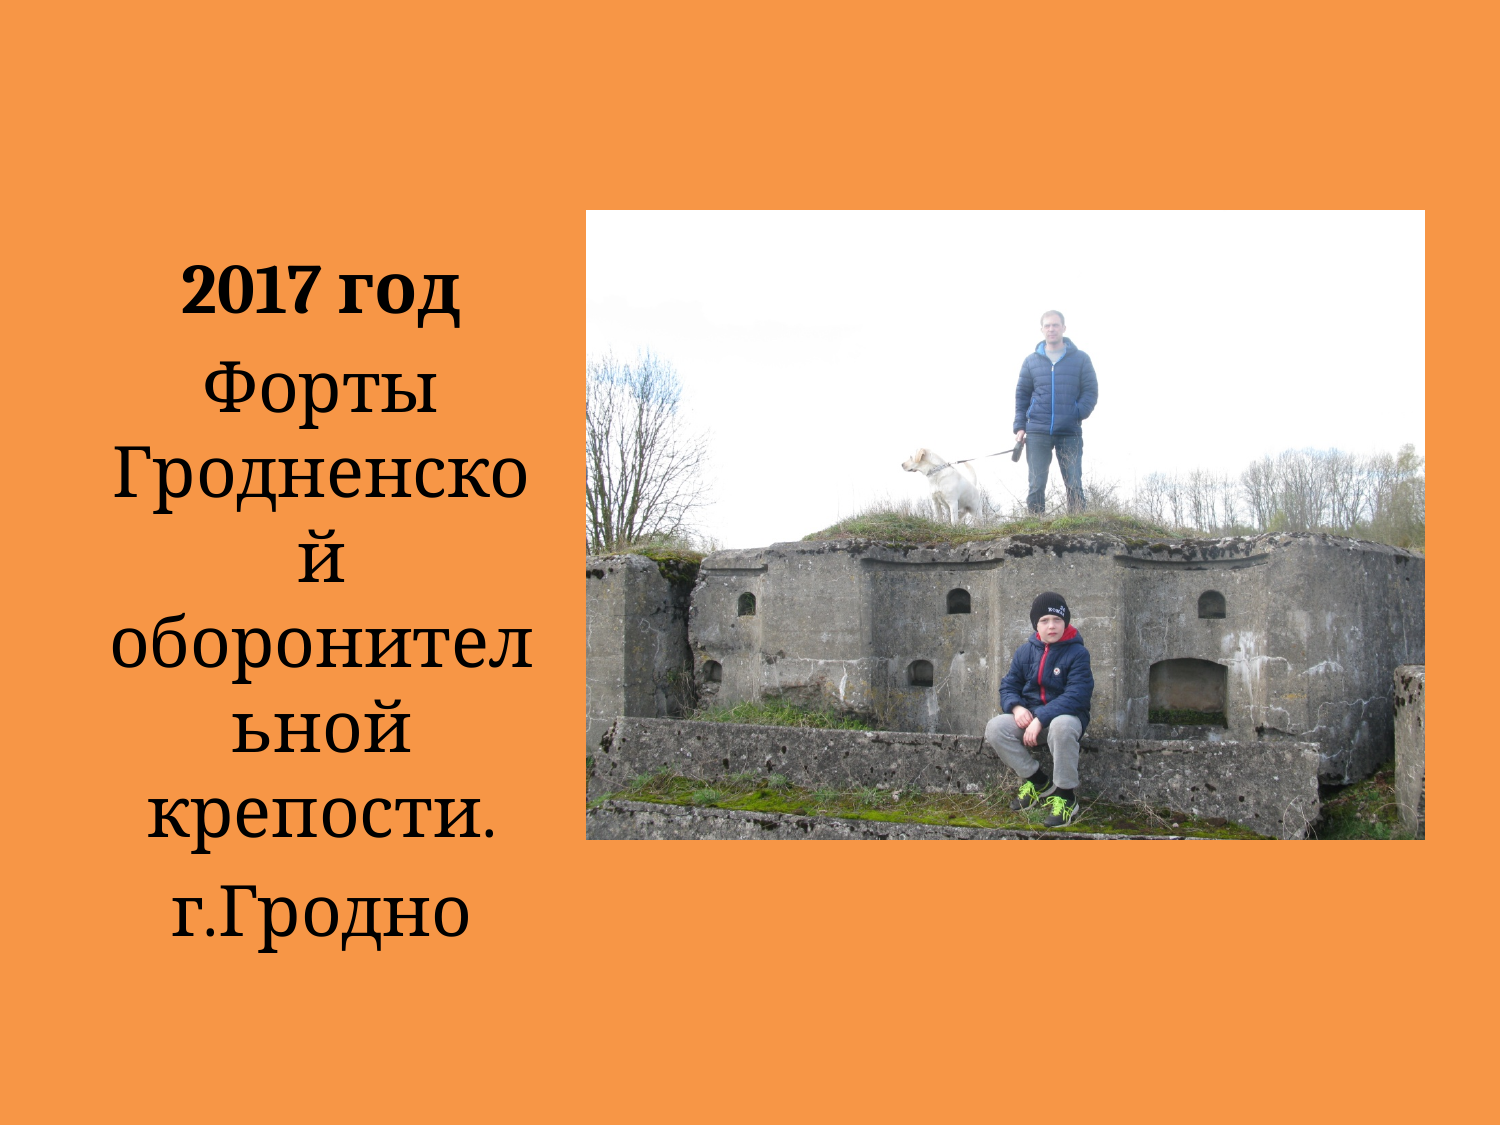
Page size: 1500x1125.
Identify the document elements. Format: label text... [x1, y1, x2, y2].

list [586, 210, 1426, 840]
list 2017 год Форты Гродненской оборонительной крепости. г.Гродно [75, 235, 569, 1005]
